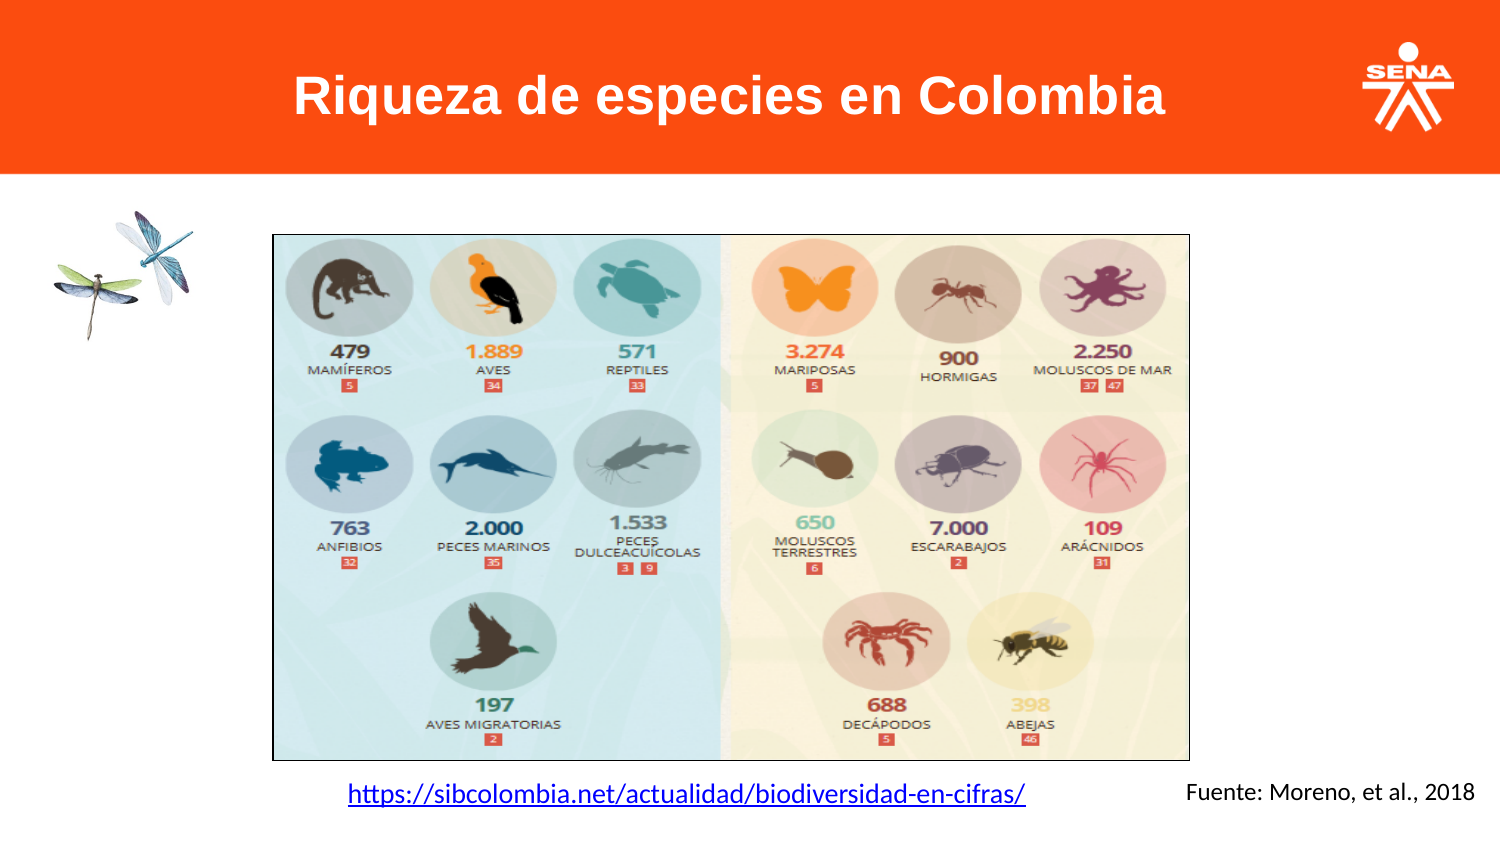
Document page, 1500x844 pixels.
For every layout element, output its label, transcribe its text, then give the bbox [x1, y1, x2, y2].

text_box Riqueza de especies en Colombia [278, 53, 1182, 134]
picture [0, 0, 1500, 844]
text_box https://sibcolombia.net/actualidad/biodiversidad-en-cifras/ [332, 767, 1314, 811]
text_box Fuente: Moreno, et al., 2018 [1171, 767, 1500, 827]
